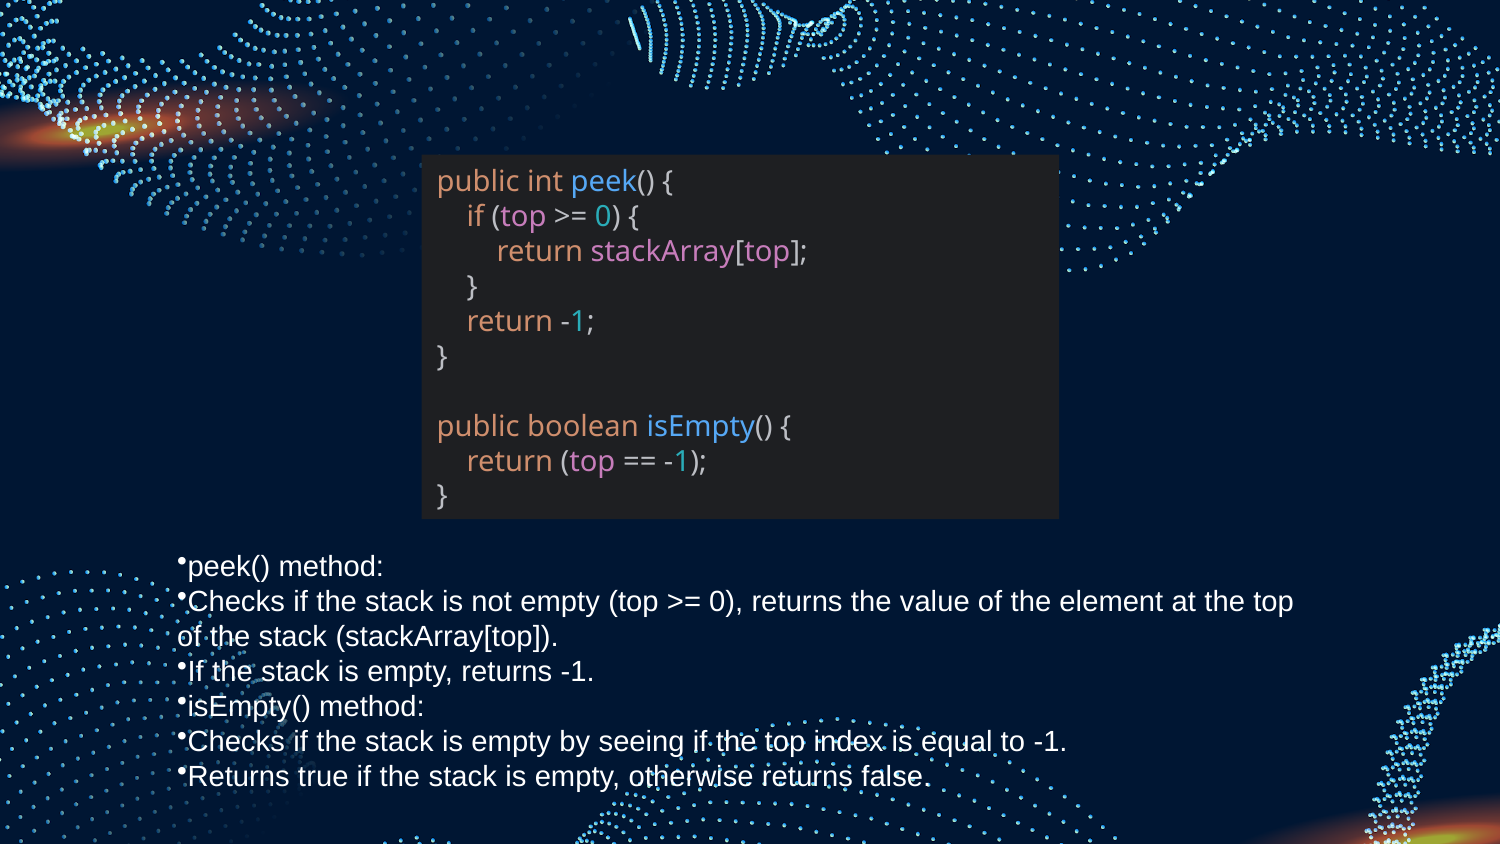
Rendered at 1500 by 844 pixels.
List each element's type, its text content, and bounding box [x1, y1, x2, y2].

picture [0, 0, 1500, 844]
text_box public int peek() { if (top >= 0) { return stackArray[top]; } return -1; } public boolean isEmpty() { return (top == -1); } [421, 154, 1060, 520]
text_box peek() method: Checks if the stack is not empty (top >= 0), returns the value of the element at the top of the stack (stackArray[top]). If the stack is empty, returns -1. isEmpty() method: Checks if the stack is empty by seeing if the top index is equal to -1. Returns true if the stack is empty, otherwise returns false. [162, 539, 1338, 800]
